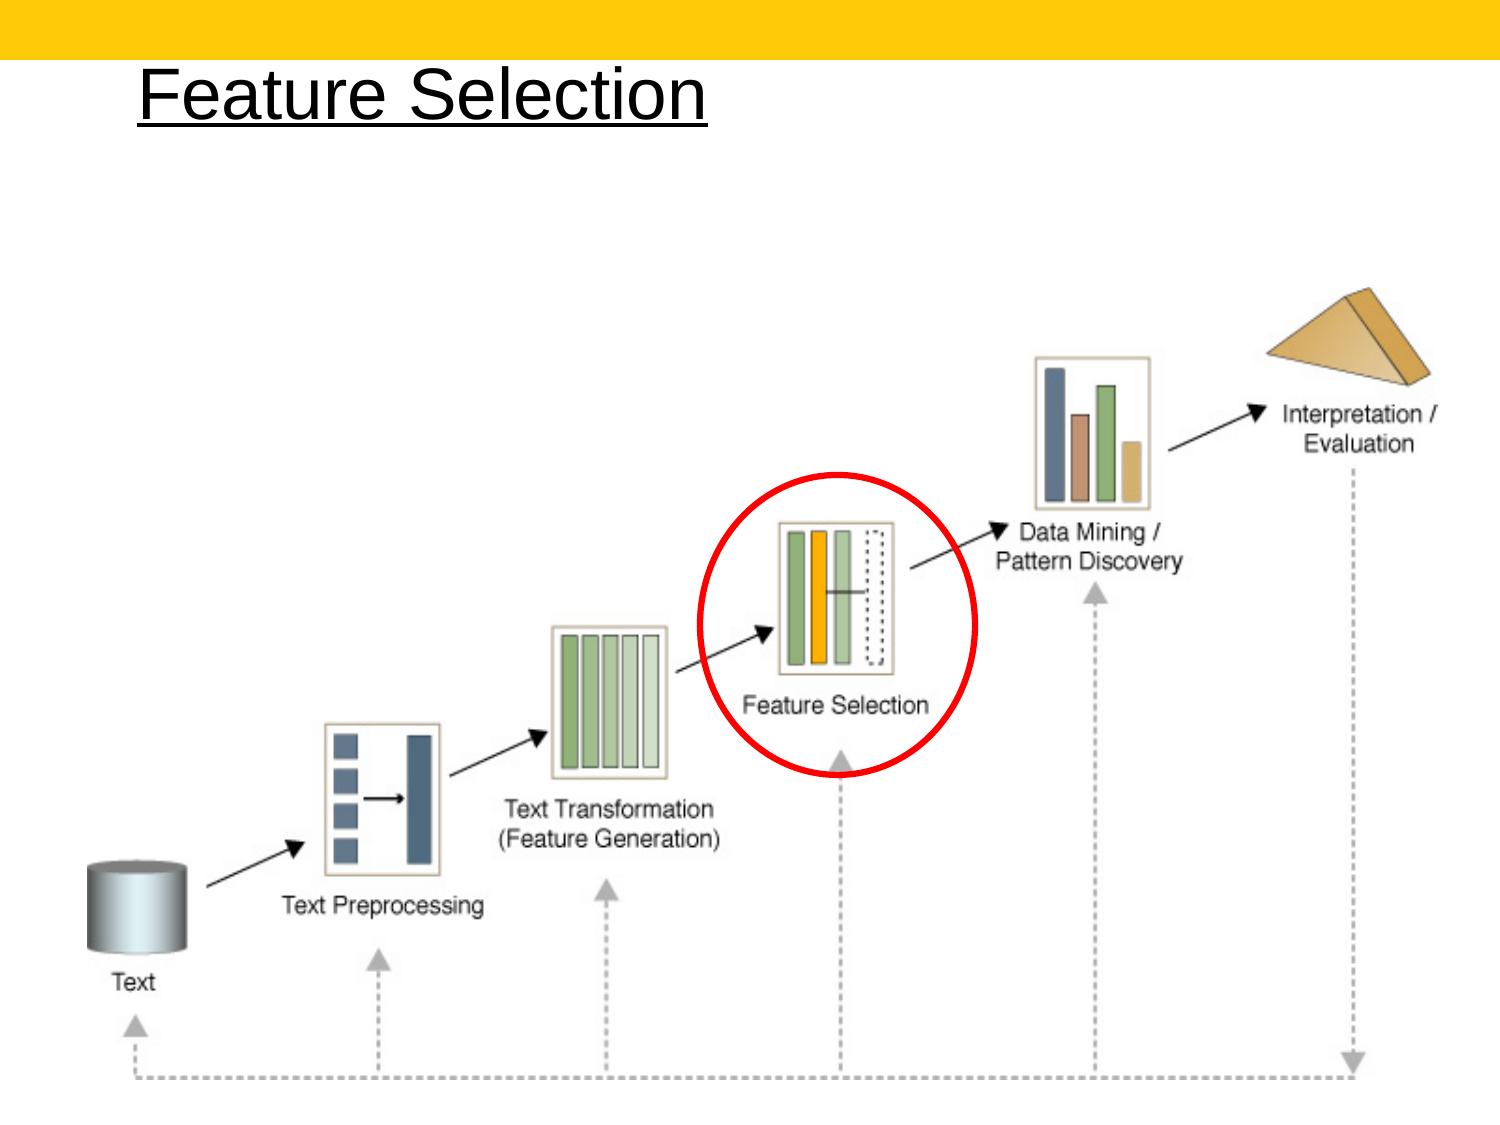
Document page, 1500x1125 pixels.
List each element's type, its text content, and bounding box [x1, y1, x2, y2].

picture [87, 287, 1438, 1080]
text_box Feature Selection [122, 55, 1175, 141]
